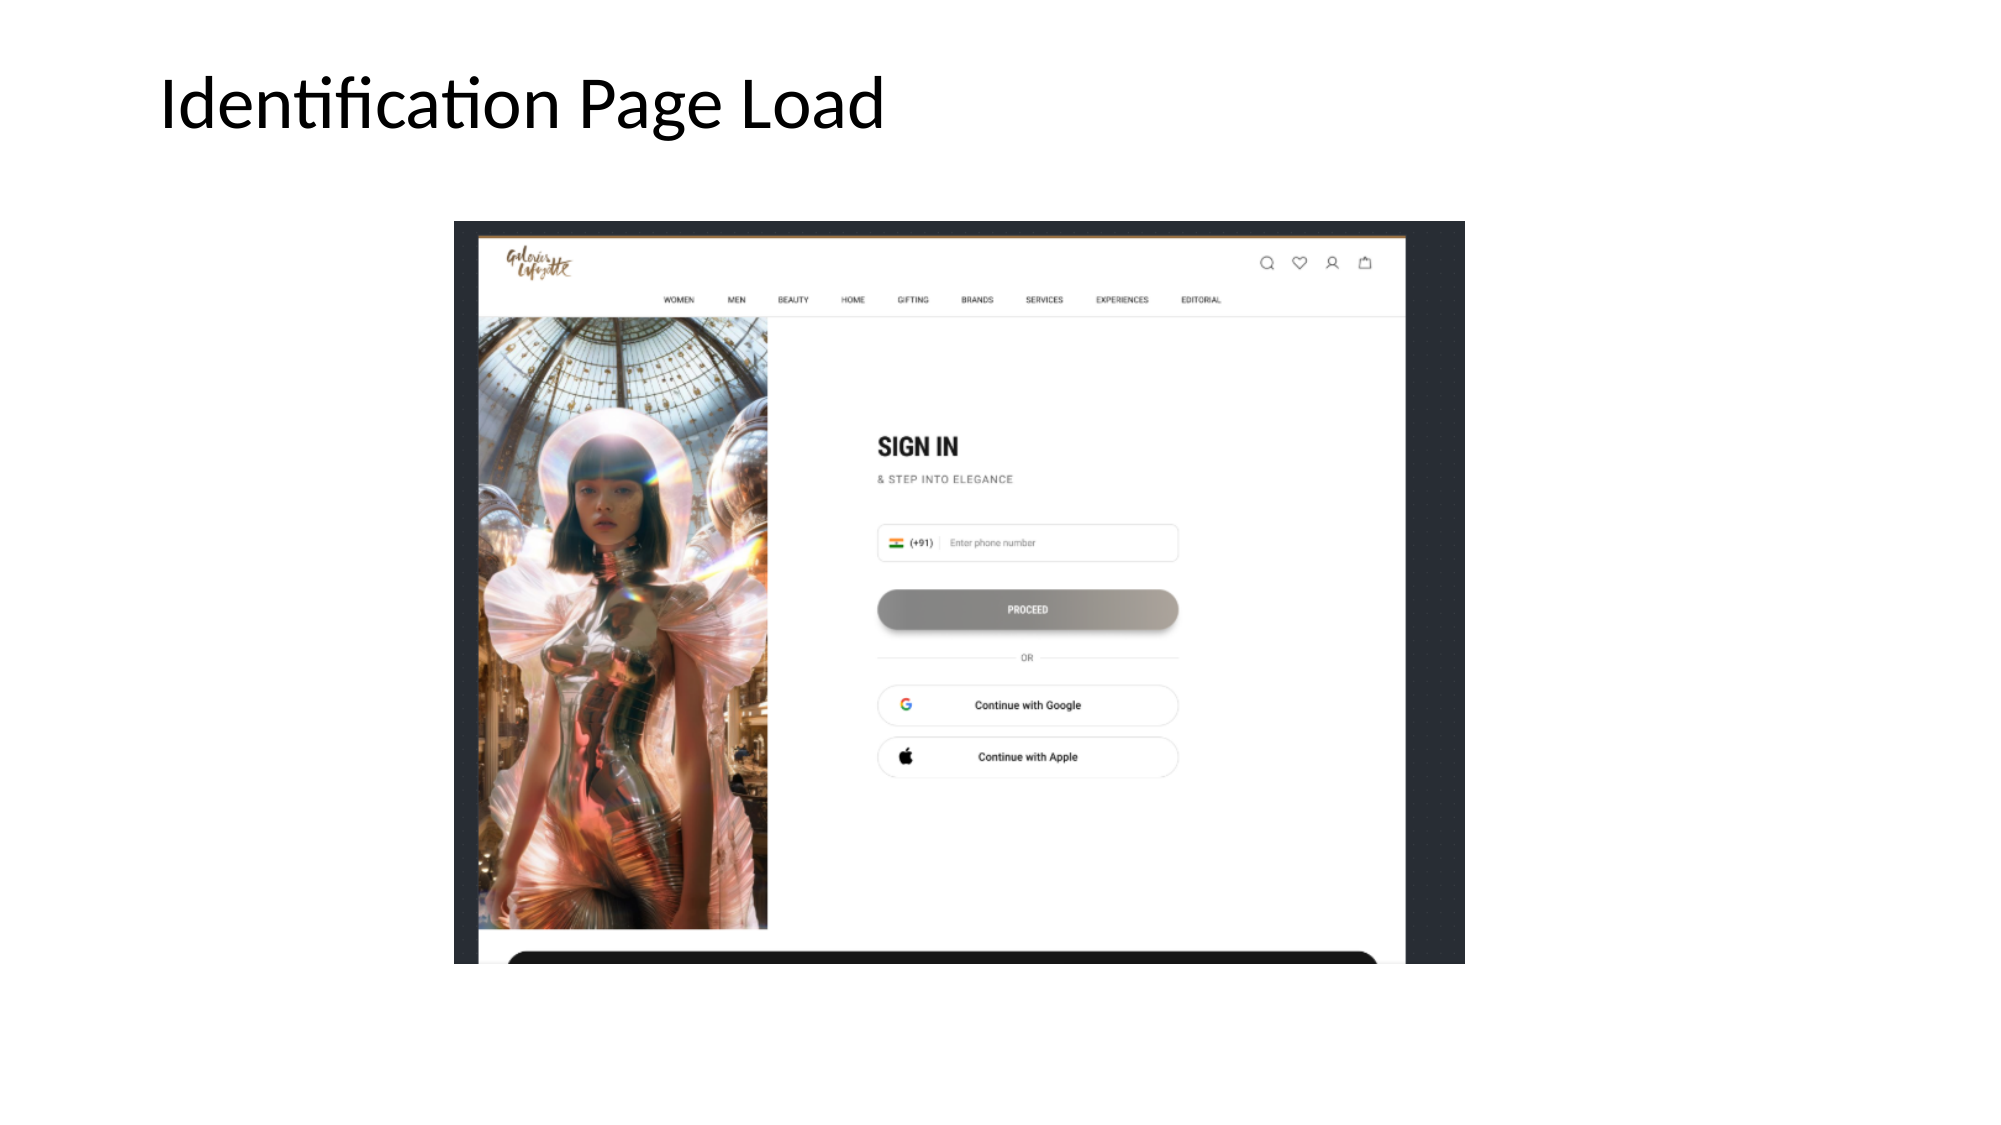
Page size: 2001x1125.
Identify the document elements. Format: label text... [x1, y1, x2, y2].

picture [453, 220, 1466, 964]
title Identification Page Load [88, 69, 960, 153]
